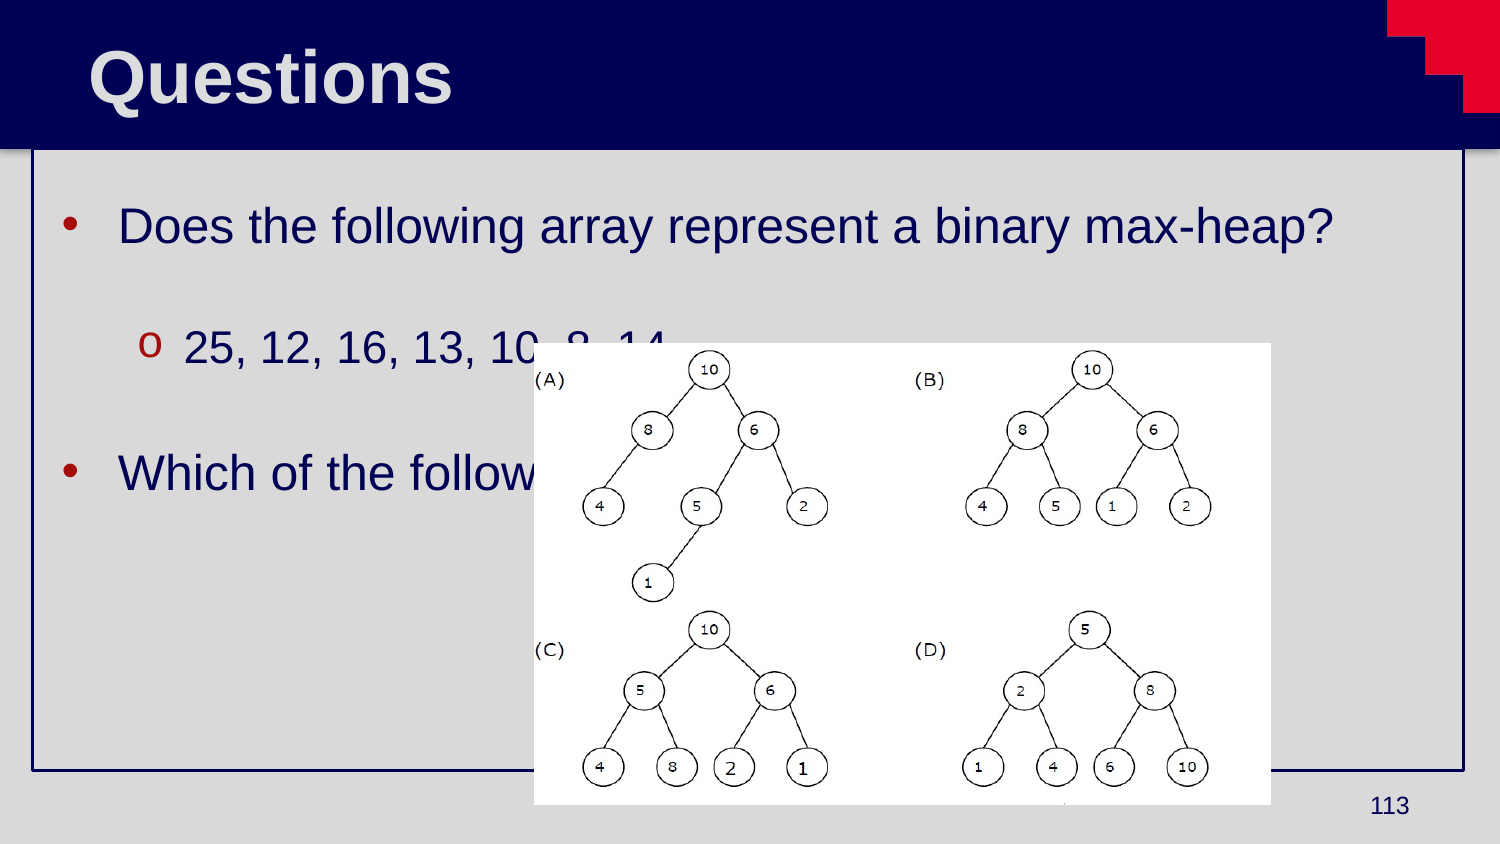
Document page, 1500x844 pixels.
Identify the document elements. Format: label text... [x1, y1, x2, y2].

picture [534, 343, 1271, 805]
list Does the following array represent a binary max-heap? 25, 12, 16, 13, 10, 8, 14 Which of the following is a maxheap [31, 146, 1465, 772]
title Questions [0, 0, 1356, 150]
picture [1387, 0, 1500, 113]
slide_number 113 [1074, 782, 1425, 827]
